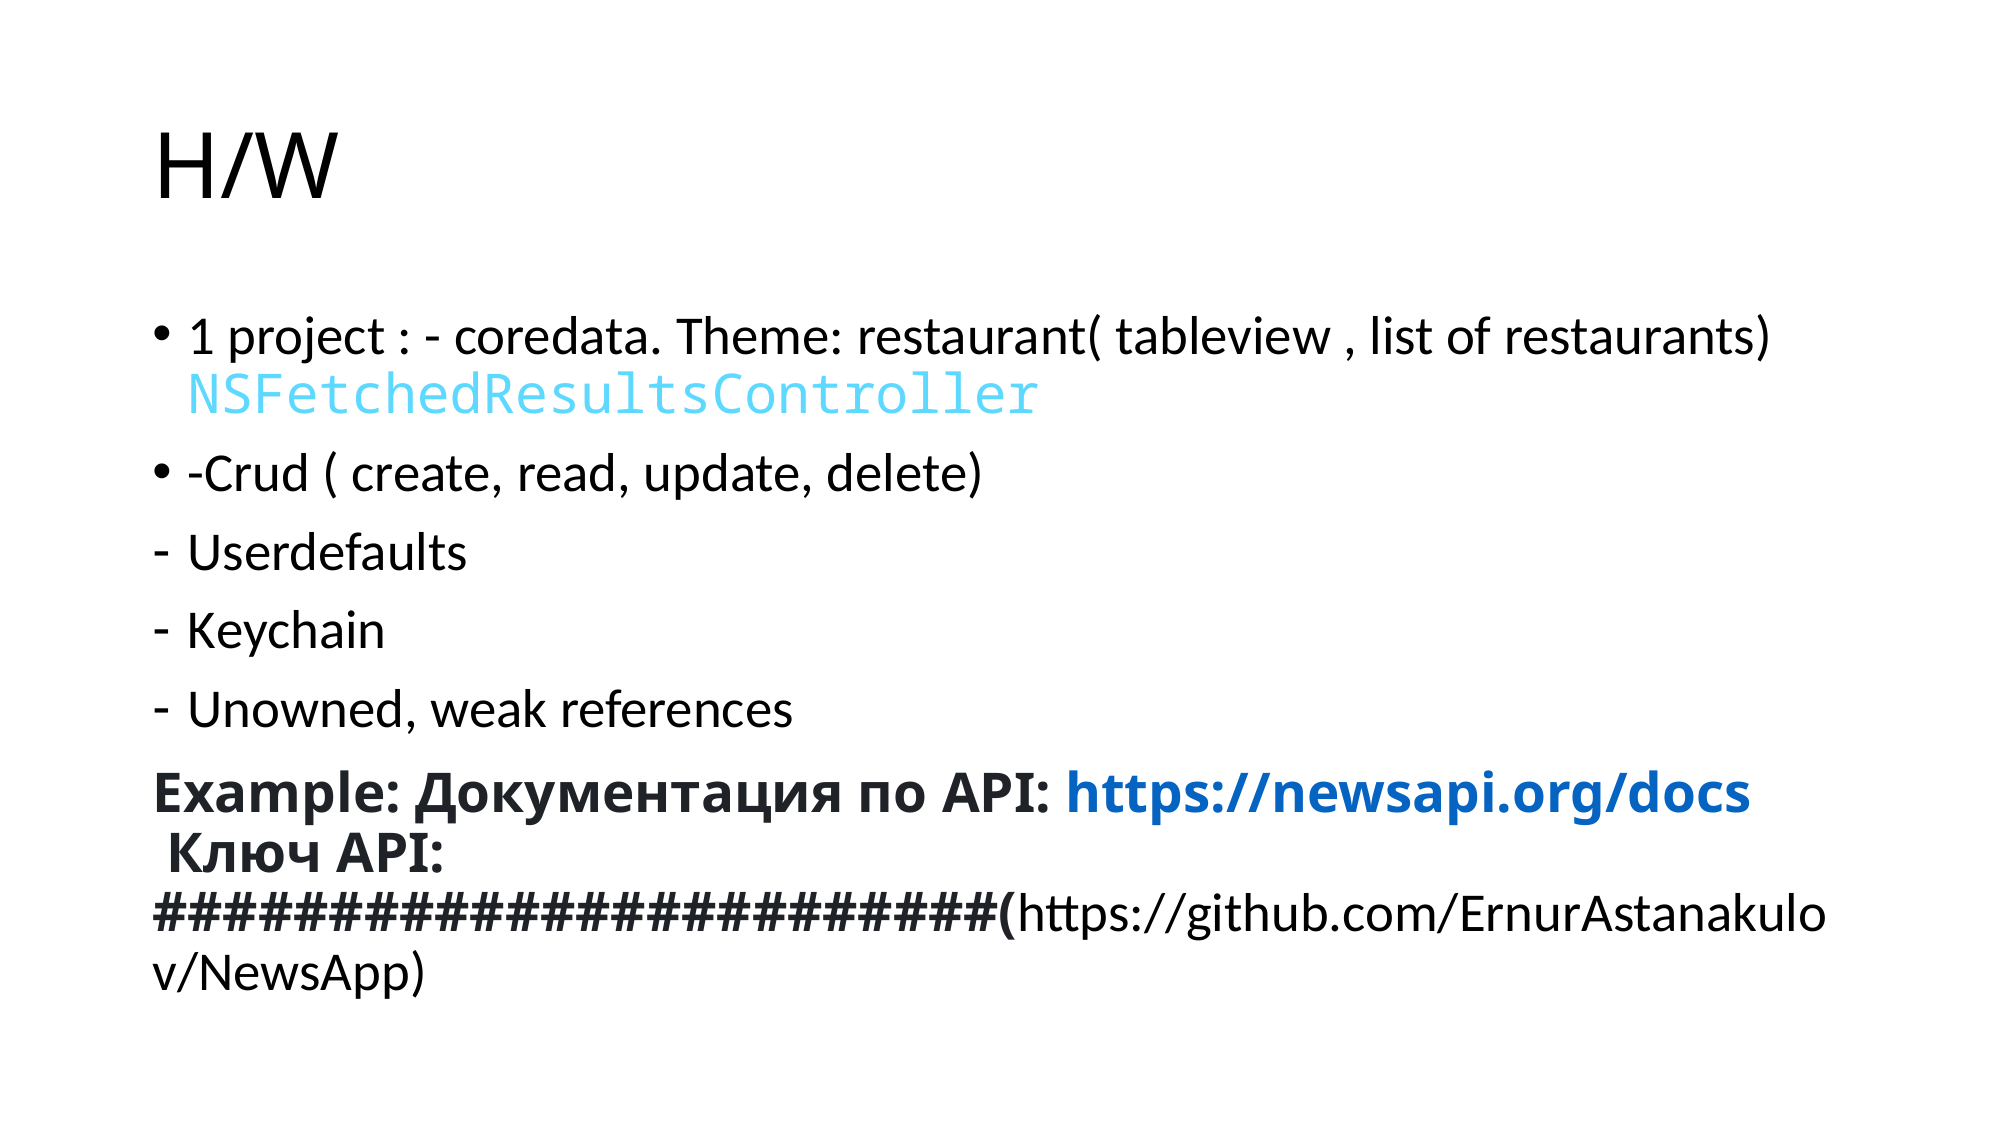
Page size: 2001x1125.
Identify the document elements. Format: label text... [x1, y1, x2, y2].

title H/W [137, 59, 1863, 278]
list 1 project : - coredata. Theme: restaurant( tableview , list of restaurants) NSFetchedResultsController -Crud ( create, read, update, delete) Userdefaults Keychain Unowned, weak references Example: Документация по API: https://newsapi.org/docs Ключ API: ########################(https://github.com/ErnurAstanakulov/NewsApp) [137, 299, 1863, 1014]
